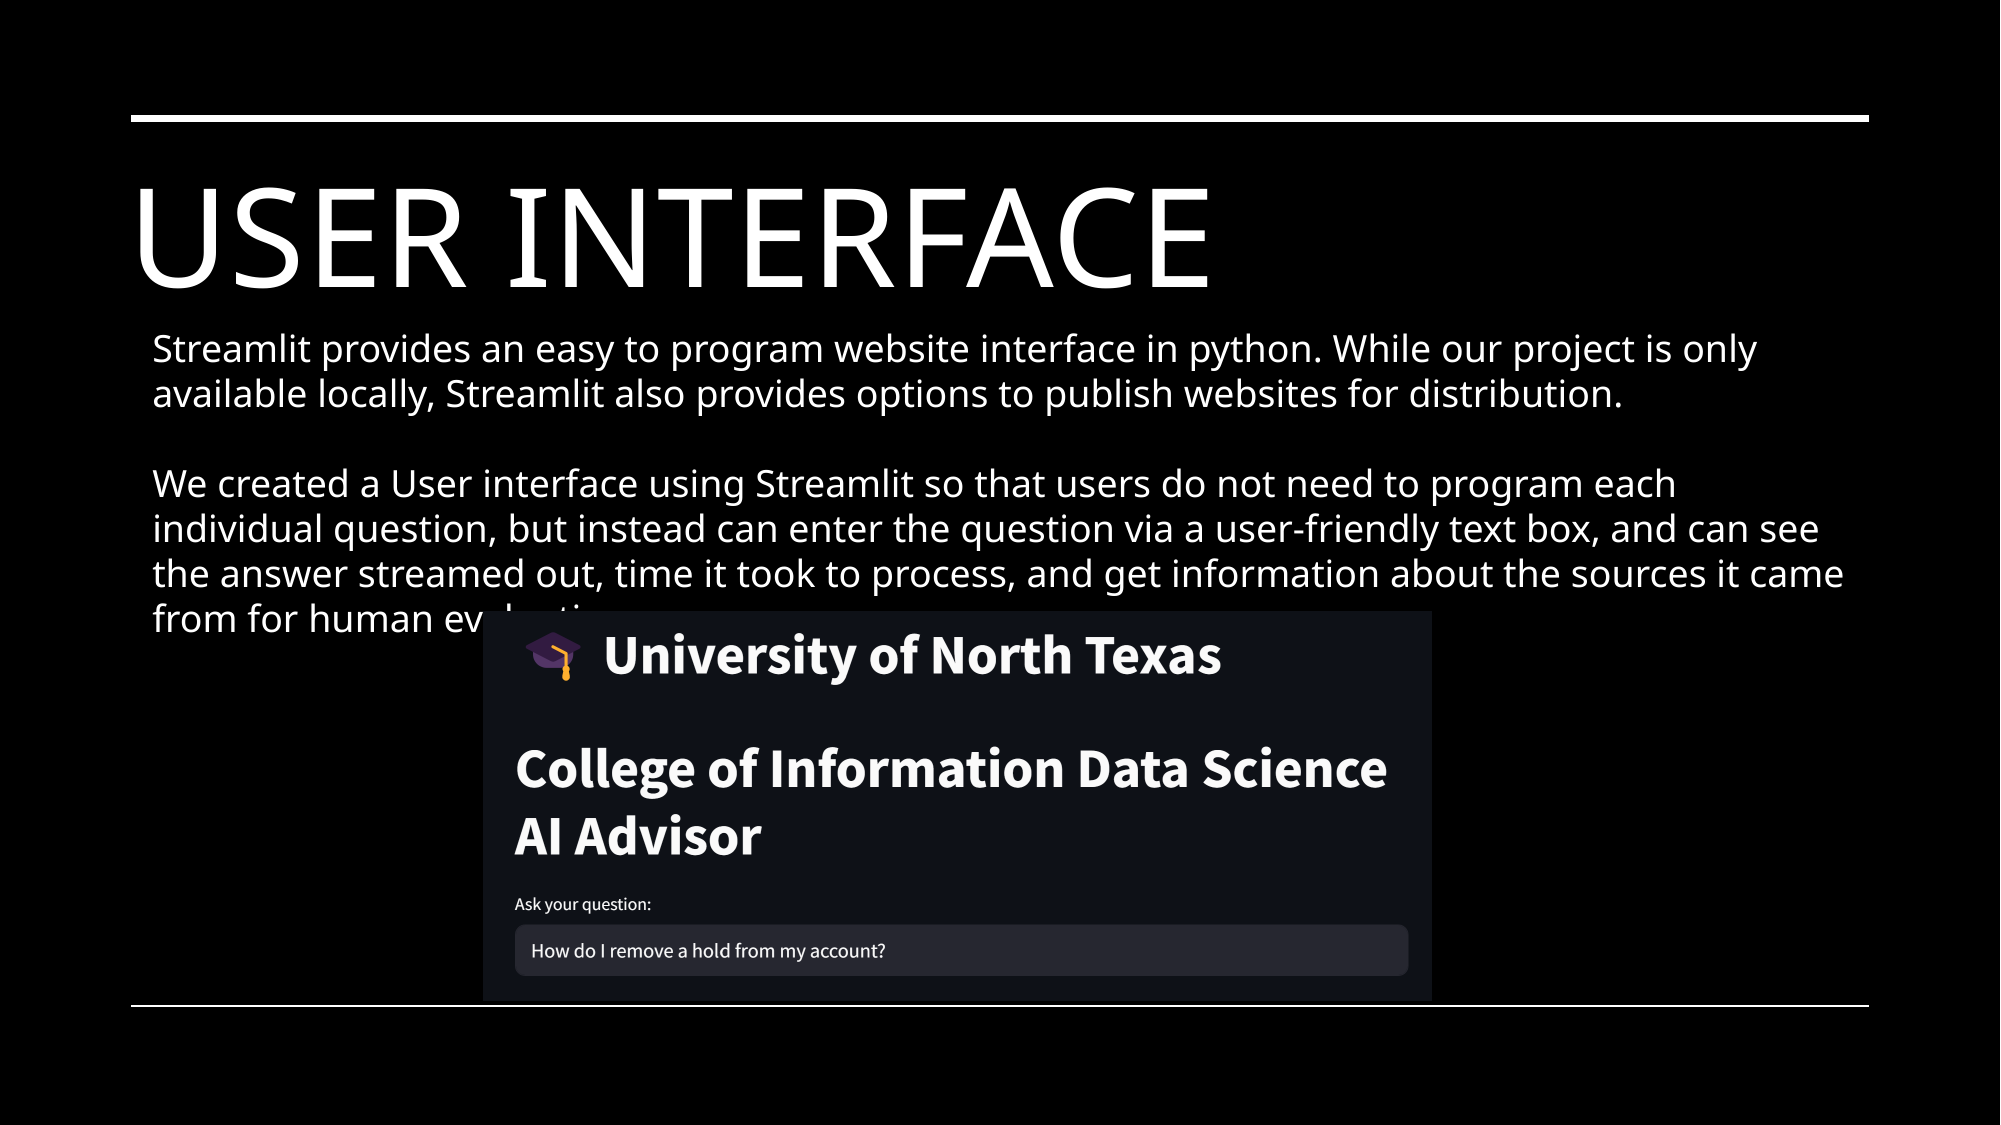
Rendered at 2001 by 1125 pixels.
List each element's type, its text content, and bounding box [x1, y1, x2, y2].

picture [483, 611, 1432, 1001]
title User interface [114, 143, 1801, 344]
text_box [0, 0, 2000, 1125]
text_box Streamlit provides an easy to program website interface in python. While our project is only available locally, Streamlit also provides options to publish websites for distribution. We created a User interface using Streamlit so that users do not need to program each individual question, but instead can enter the question via a user-friendly text box, and can see the answer streamed out, time it took to process, and get information about the sources it came from for human evaluation. [137, 317, 1863, 647]
